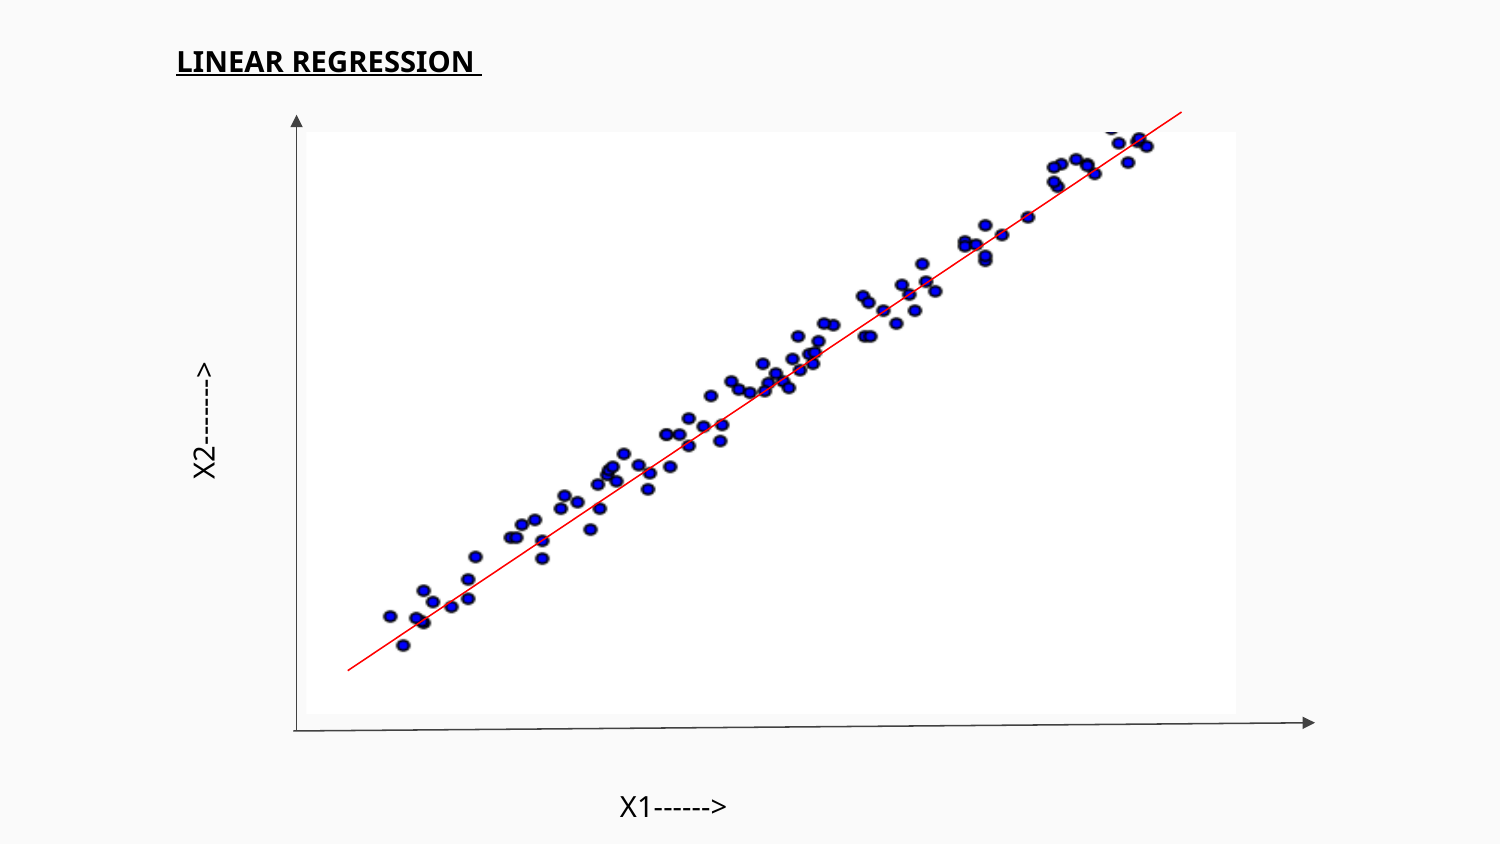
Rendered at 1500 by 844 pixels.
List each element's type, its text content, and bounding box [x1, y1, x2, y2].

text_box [347, 111, 1182, 671]
text_box X2-------> [170, 296, 278, 495]
text_box X1------> [604, 772, 1025, 815]
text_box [300, 722, 1316, 732]
picture [306, 132, 1237, 714]
text_box LINEAR REGRESSION [161, 27, 734, 112]
